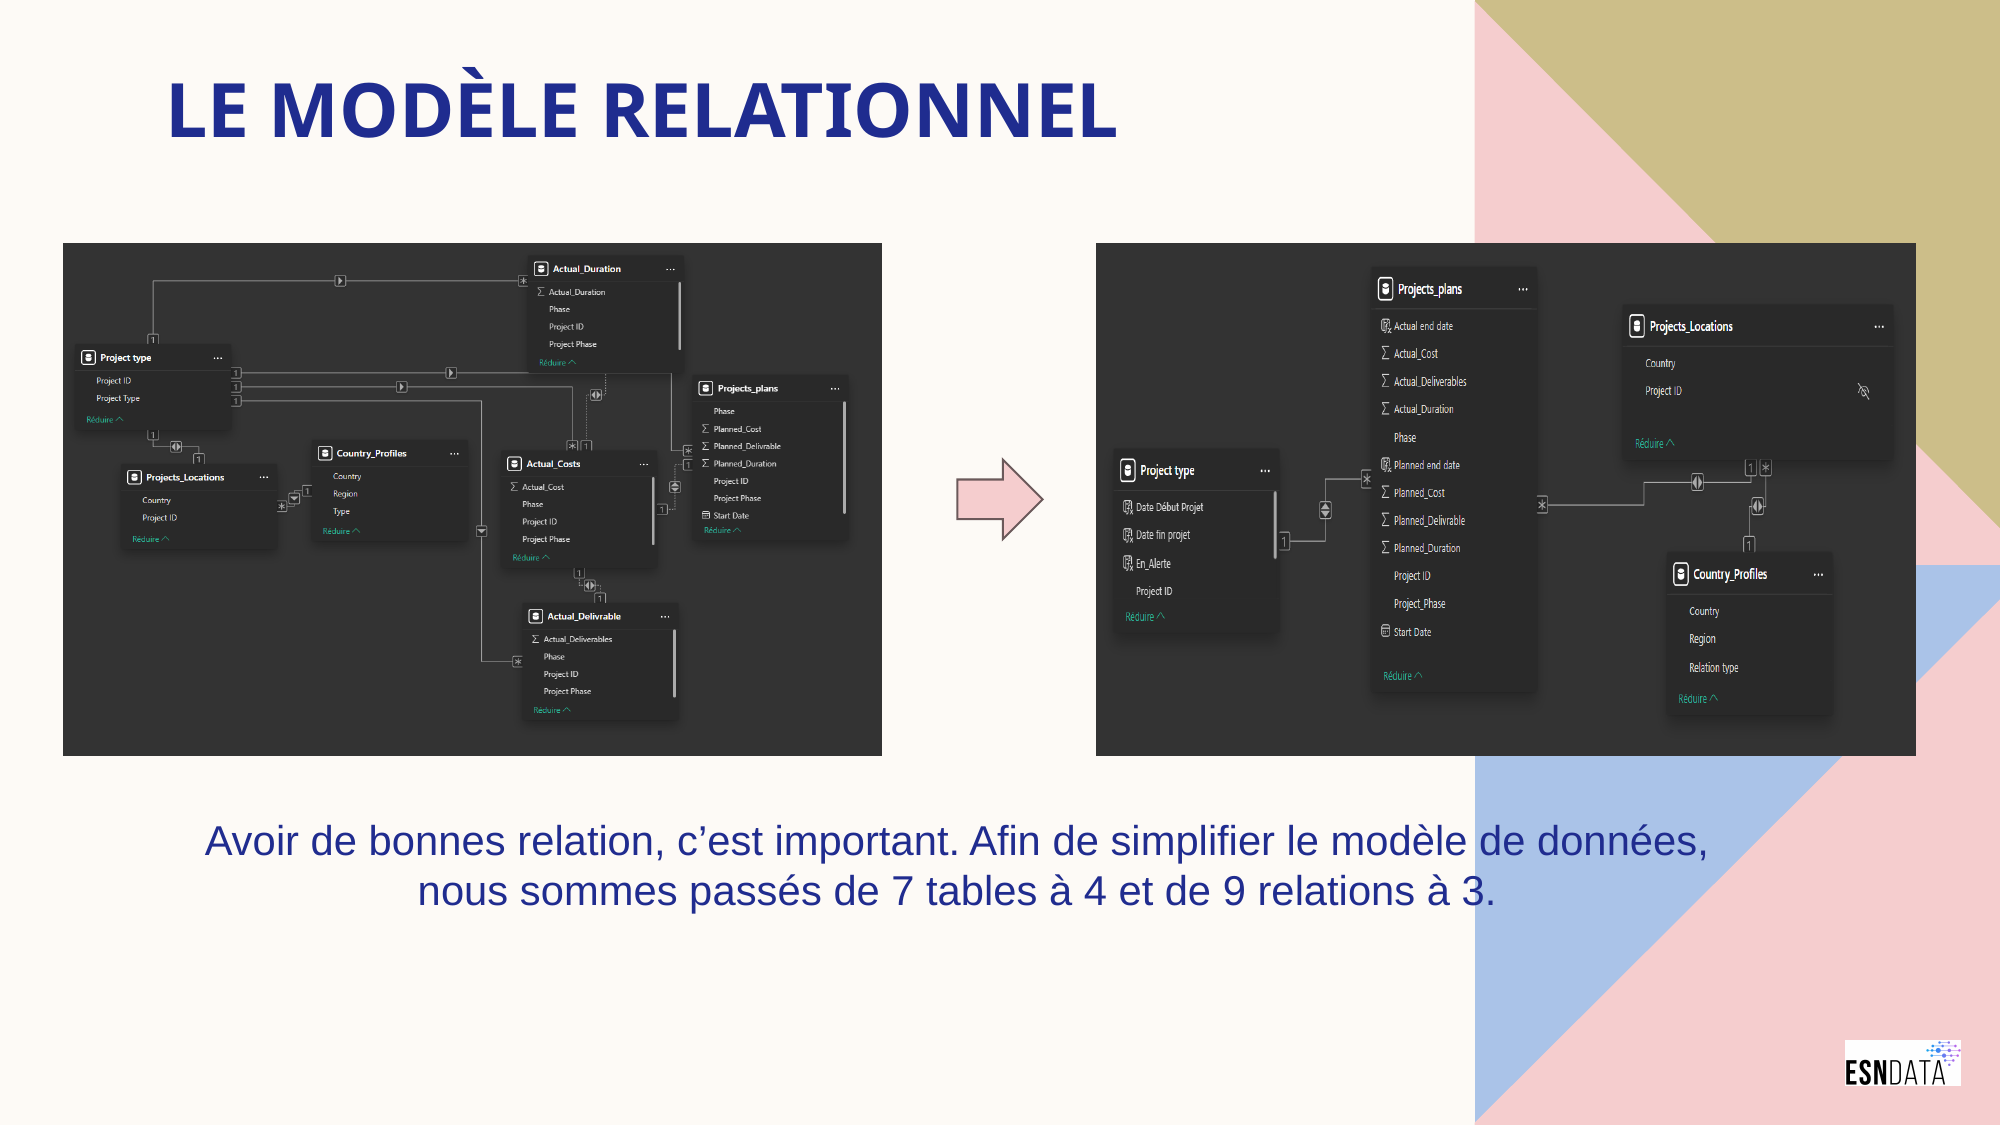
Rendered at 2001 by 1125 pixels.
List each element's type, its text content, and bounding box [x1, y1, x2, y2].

picture [1096, 243, 1916, 756]
picture [1845, 1040, 1961, 1086]
text_box [956, 457, 1045, 542]
title Le modèle relationnel [150, 36, 1429, 153]
picture [63, 243, 882, 756]
text_box Avoir de bonnes relation, c’est important. Afin de simplifier le modèle de données, nous sommes passés de 7 tables à 4 et de 9 relations à 3. [163, 806, 1752, 921]
